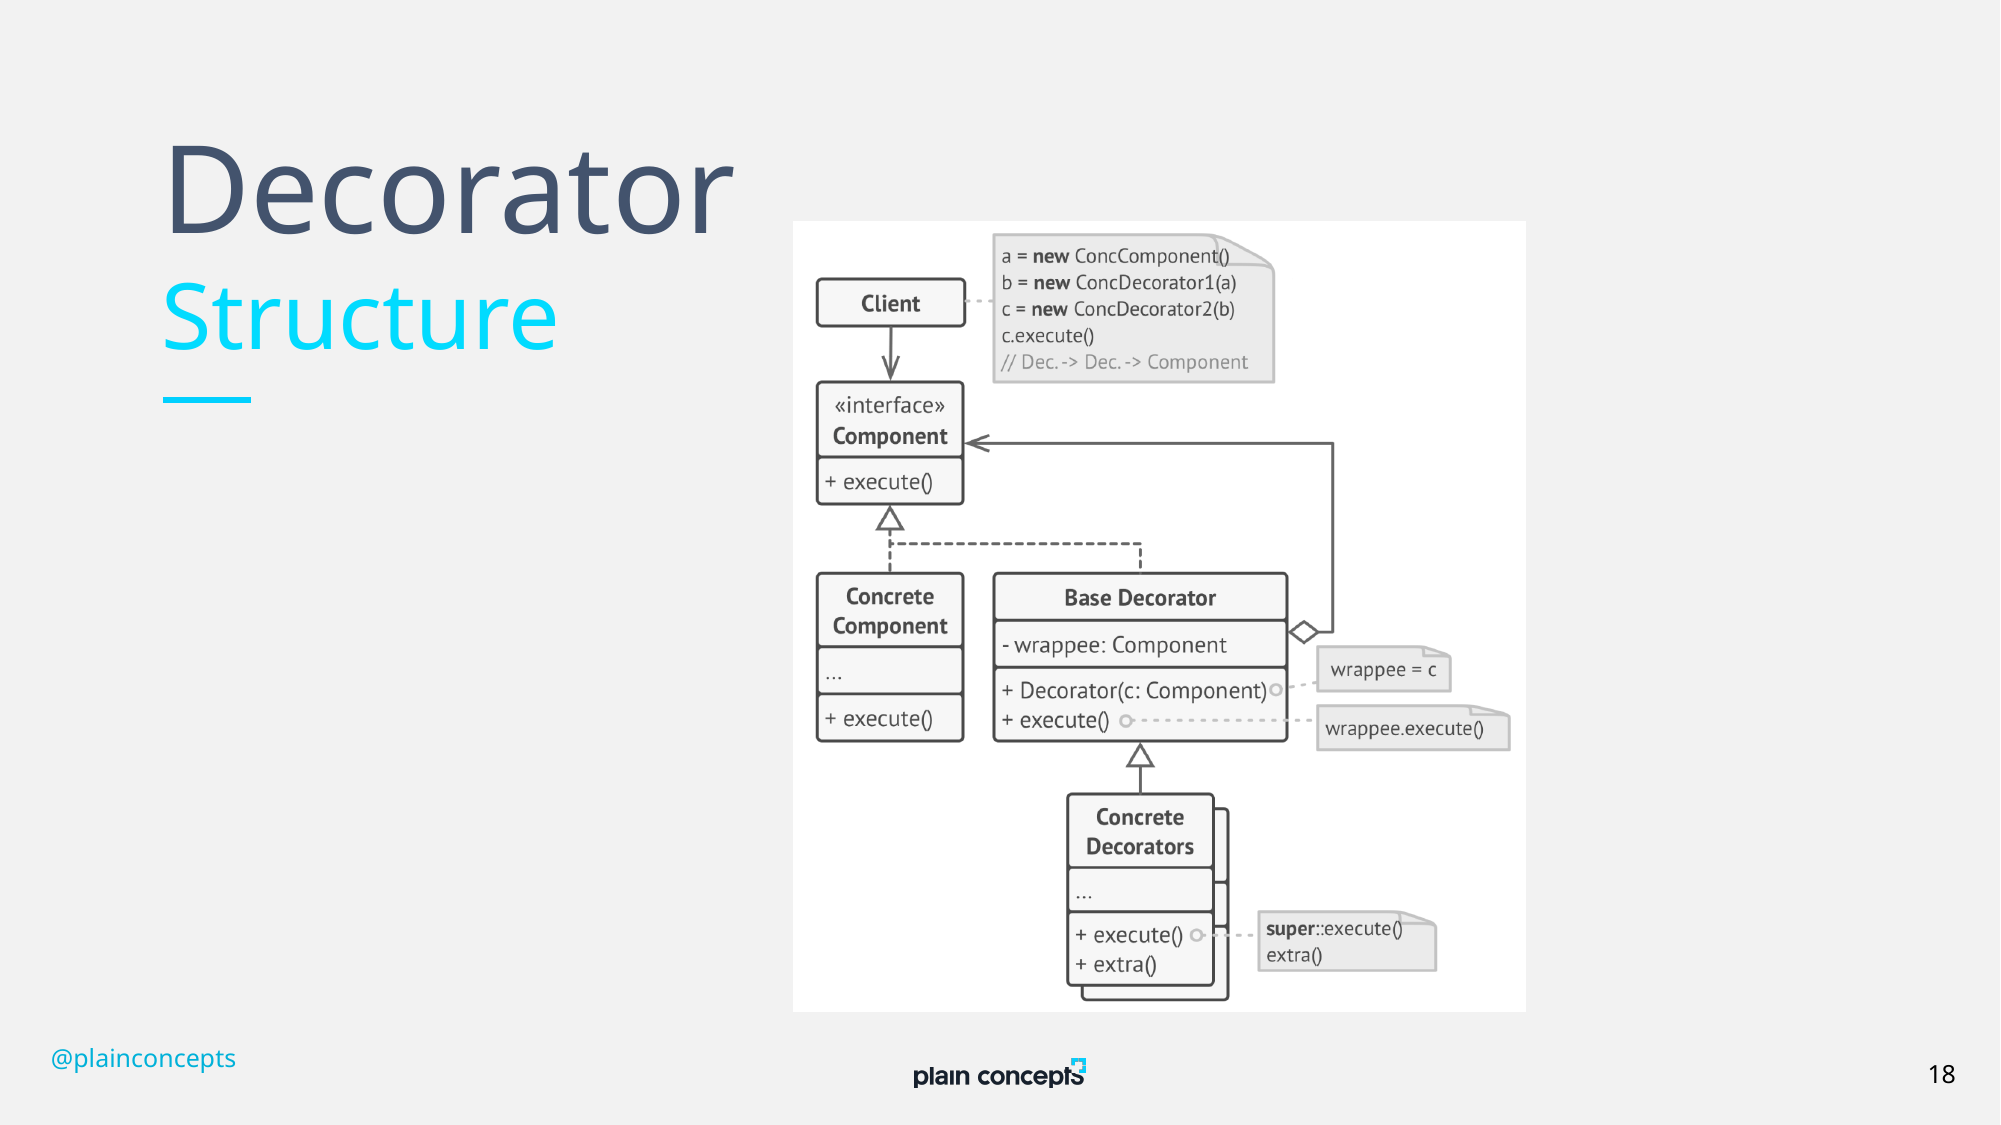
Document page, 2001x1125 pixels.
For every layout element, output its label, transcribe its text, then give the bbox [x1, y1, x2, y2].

footer @plainconcepts [35, 1042, 342, 1103]
title Decorator Structure [146, 103, 1339, 423]
slide_number 18 [1844, 1045, 1971, 1106]
picture [793, 221, 1526, 1012]
picture [914, 1058, 1086, 1088]
